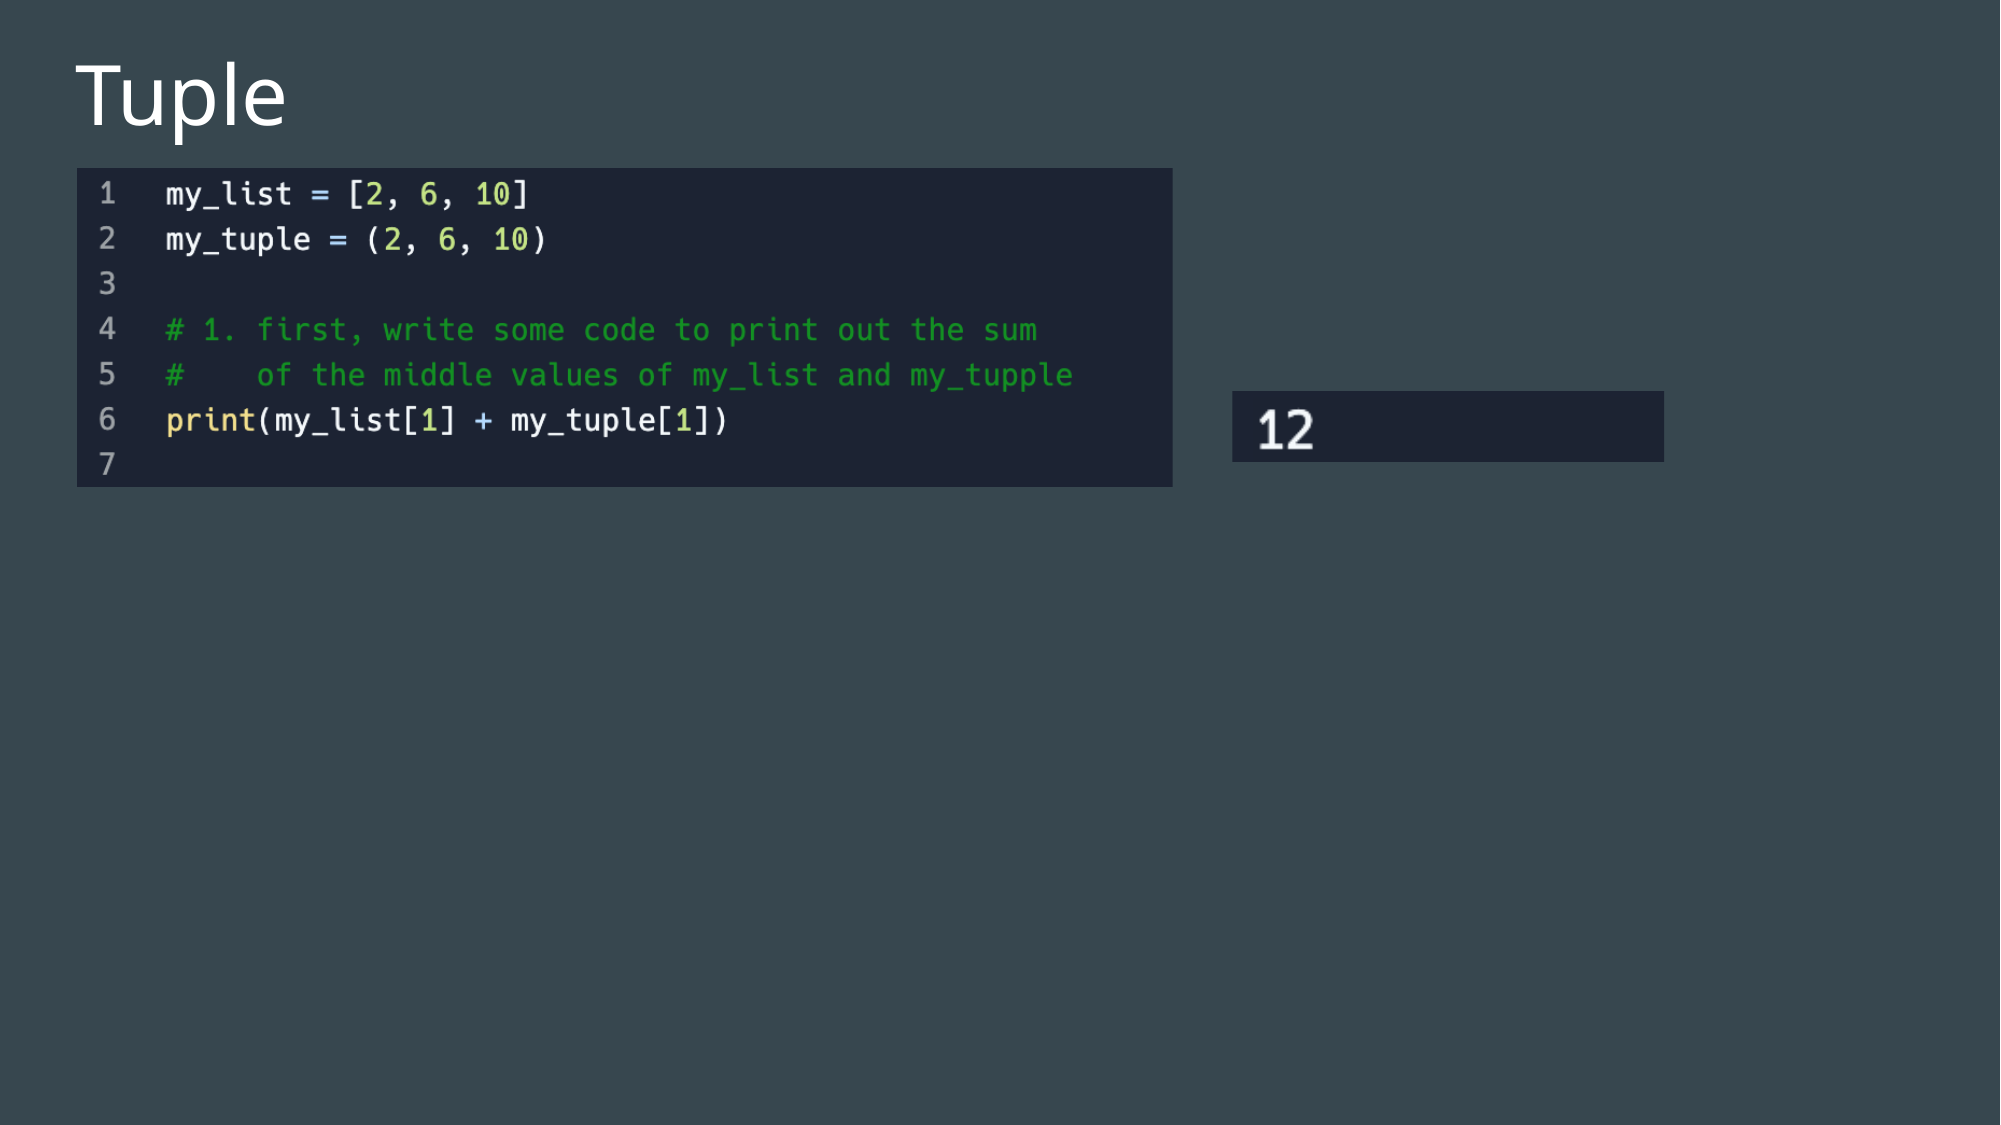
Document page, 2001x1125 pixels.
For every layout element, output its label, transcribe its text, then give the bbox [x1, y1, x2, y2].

picture [76, 167, 1173, 487]
picture [1232, 391, 1665, 463]
title Tuple [55, 22, 1920, 148]
